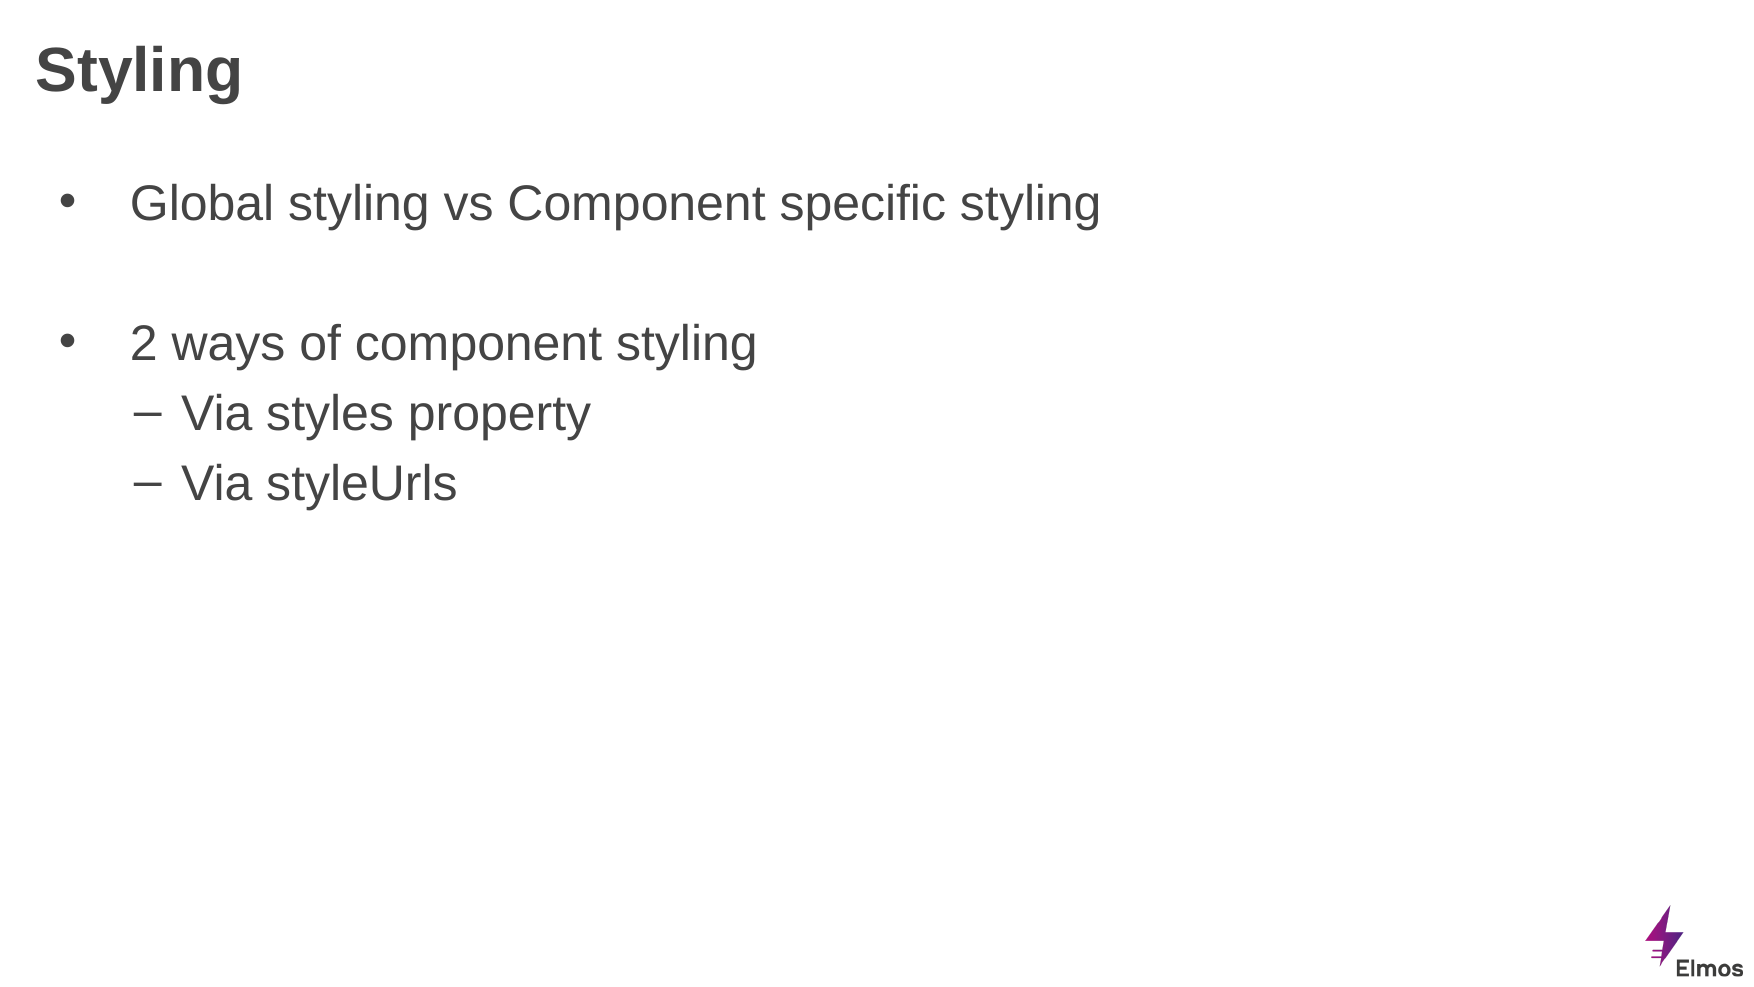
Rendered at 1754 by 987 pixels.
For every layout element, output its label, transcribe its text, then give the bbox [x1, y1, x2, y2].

title Styling [35, 29, 1721, 133]
picture [1645, 905, 1743, 977]
list Global styling vs Component specific styling 2 ways of component styling Via styles property Via styleUrls [59, 170, 1721, 958]
